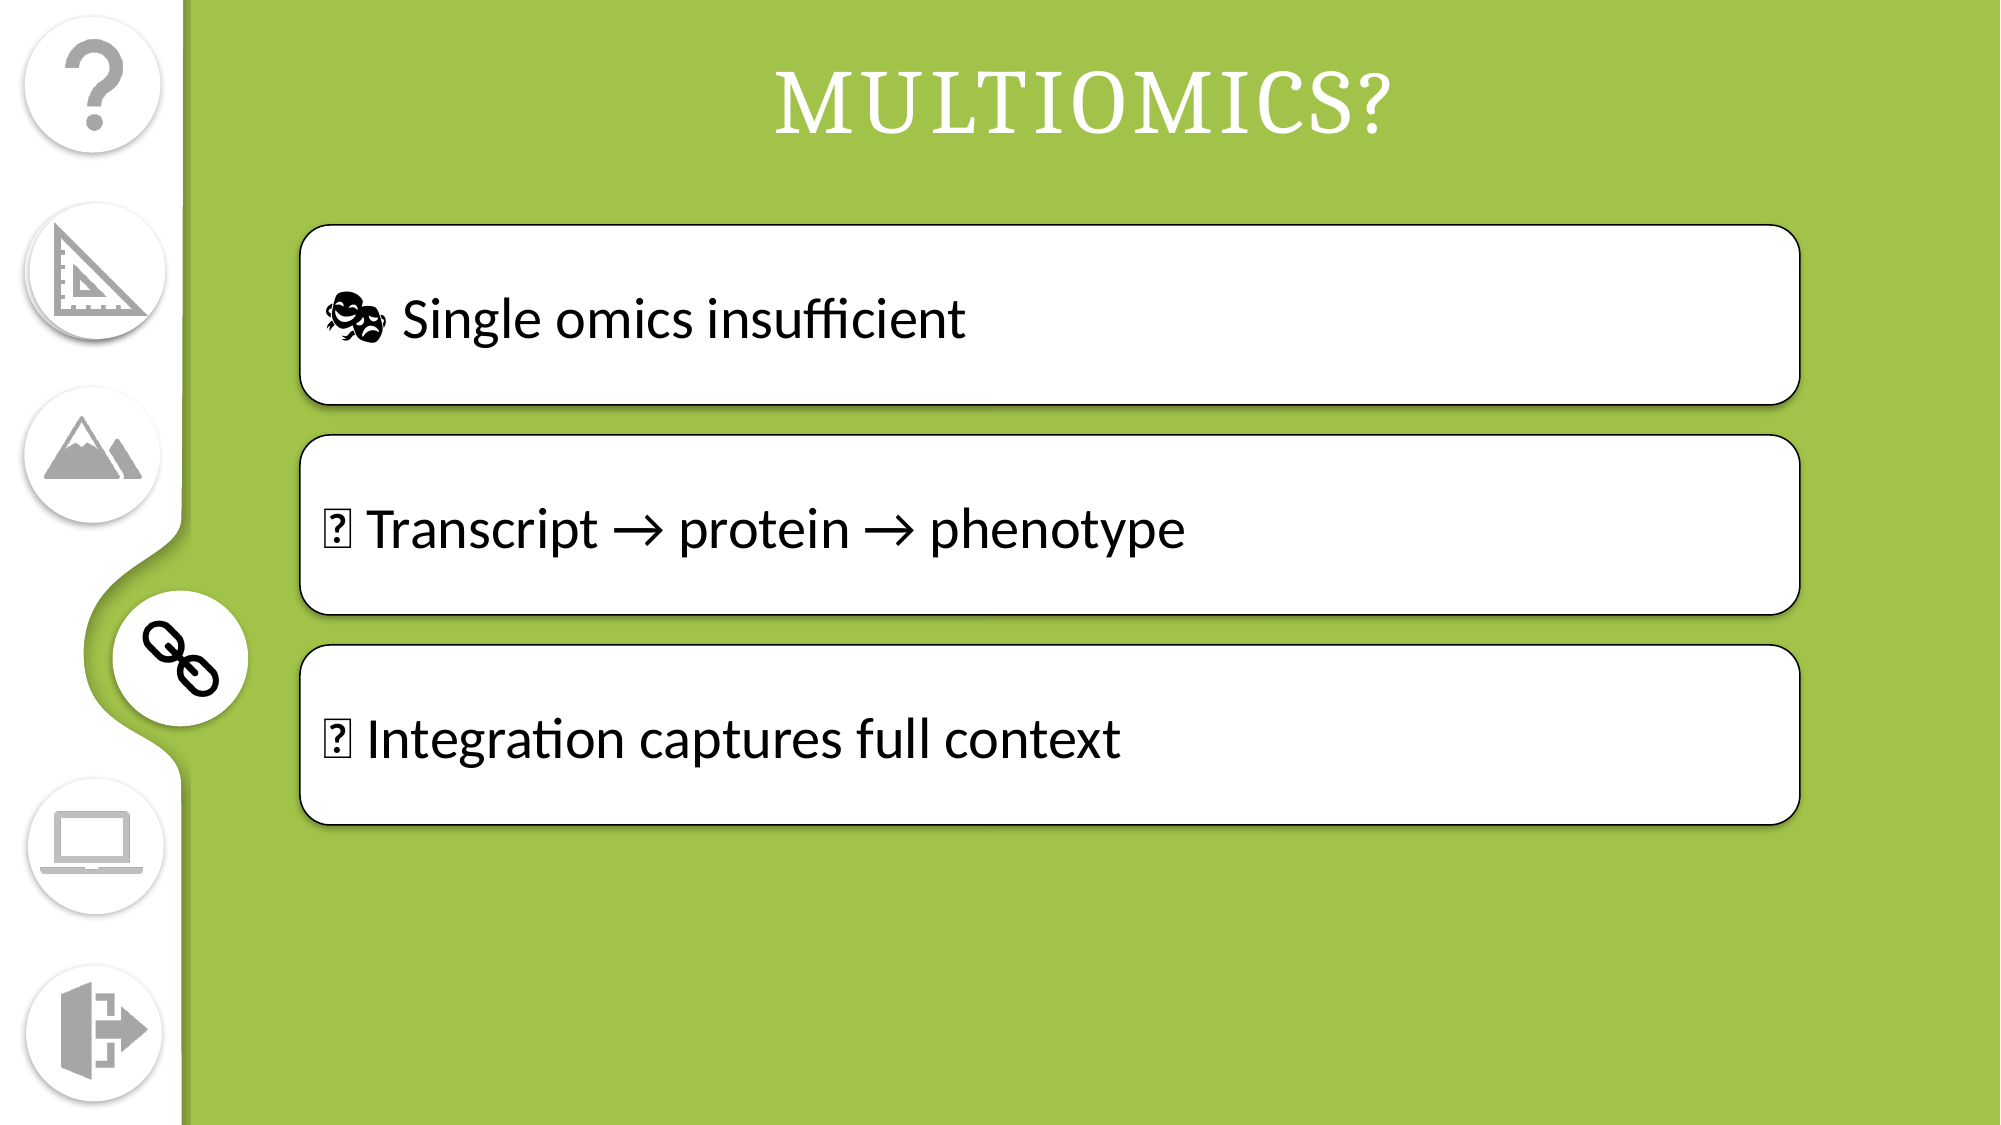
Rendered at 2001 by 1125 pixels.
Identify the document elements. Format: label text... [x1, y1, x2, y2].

text_box Multiomics? [185, 3, 1986, 191]
text_box 🎭 Single omics insufficient [299, 224, 1801, 406]
text_box 🔗 Transcript → protein → phenotype [299, 434, 1801, 616]
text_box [24, 386, 161, 523]
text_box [24, 16, 161, 153]
text_box 🧠 Integration captures full context [299, 644, 1801, 826]
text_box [29, 202, 166, 340]
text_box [27, 778, 164, 915]
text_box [112, 590, 249, 727]
text_box [0, 0, 184, 1125]
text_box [25, 965, 163, 1102]
